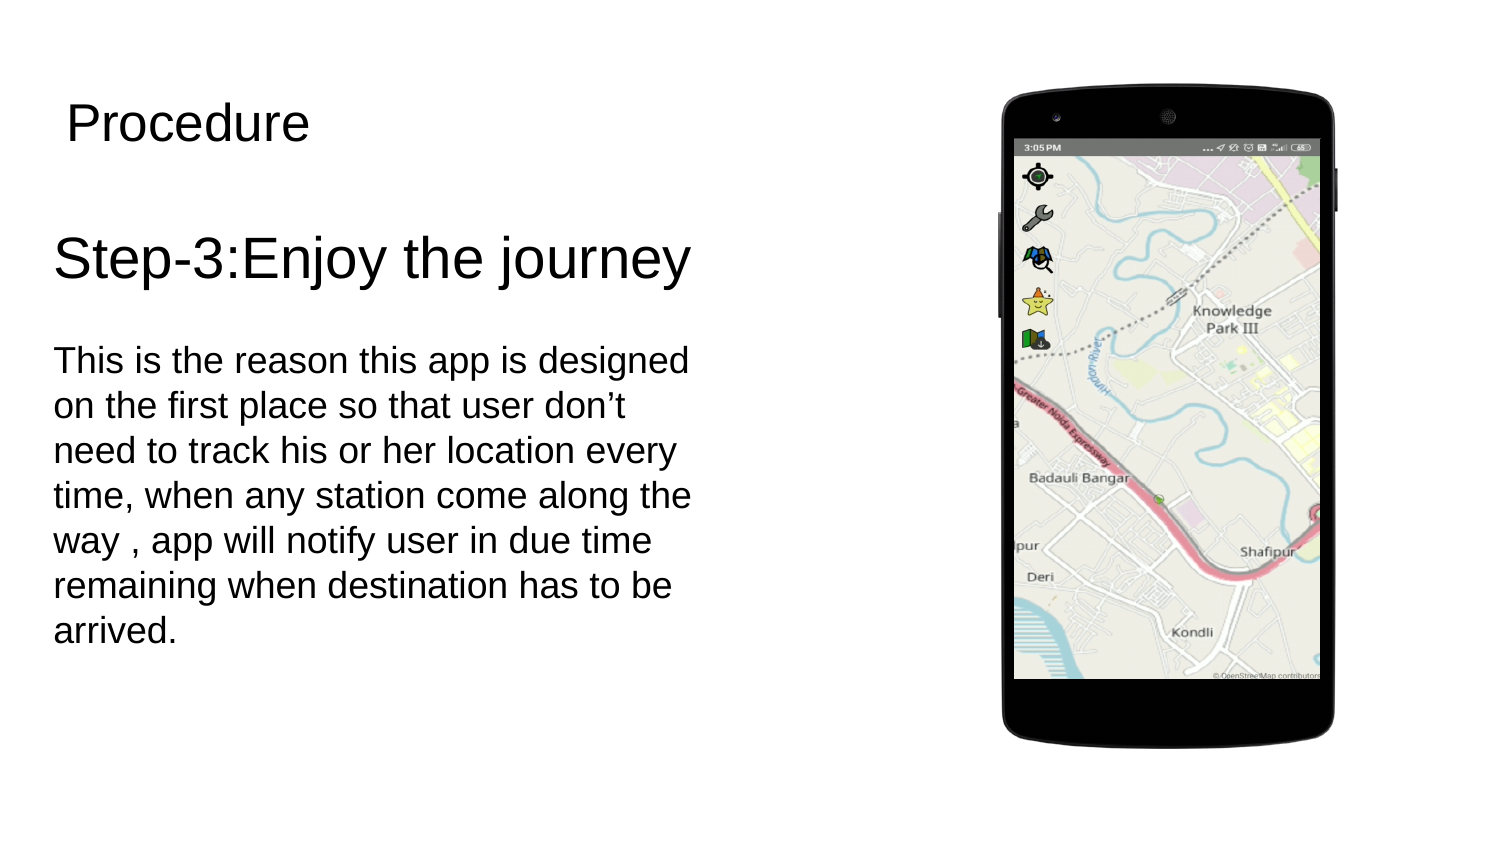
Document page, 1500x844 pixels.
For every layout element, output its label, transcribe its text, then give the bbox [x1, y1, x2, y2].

title Step-3:Enjoy the journey This is the reason this app is designed on the first place so that user don’t need to track his or her location every time, when any station come along the way , app will notify user in due time remaining when destination has to be arrived. [38, 205, 727, 692]
title Procedure [51, 72, 1449, 167]
picture [998, 83, 1338, 749]
